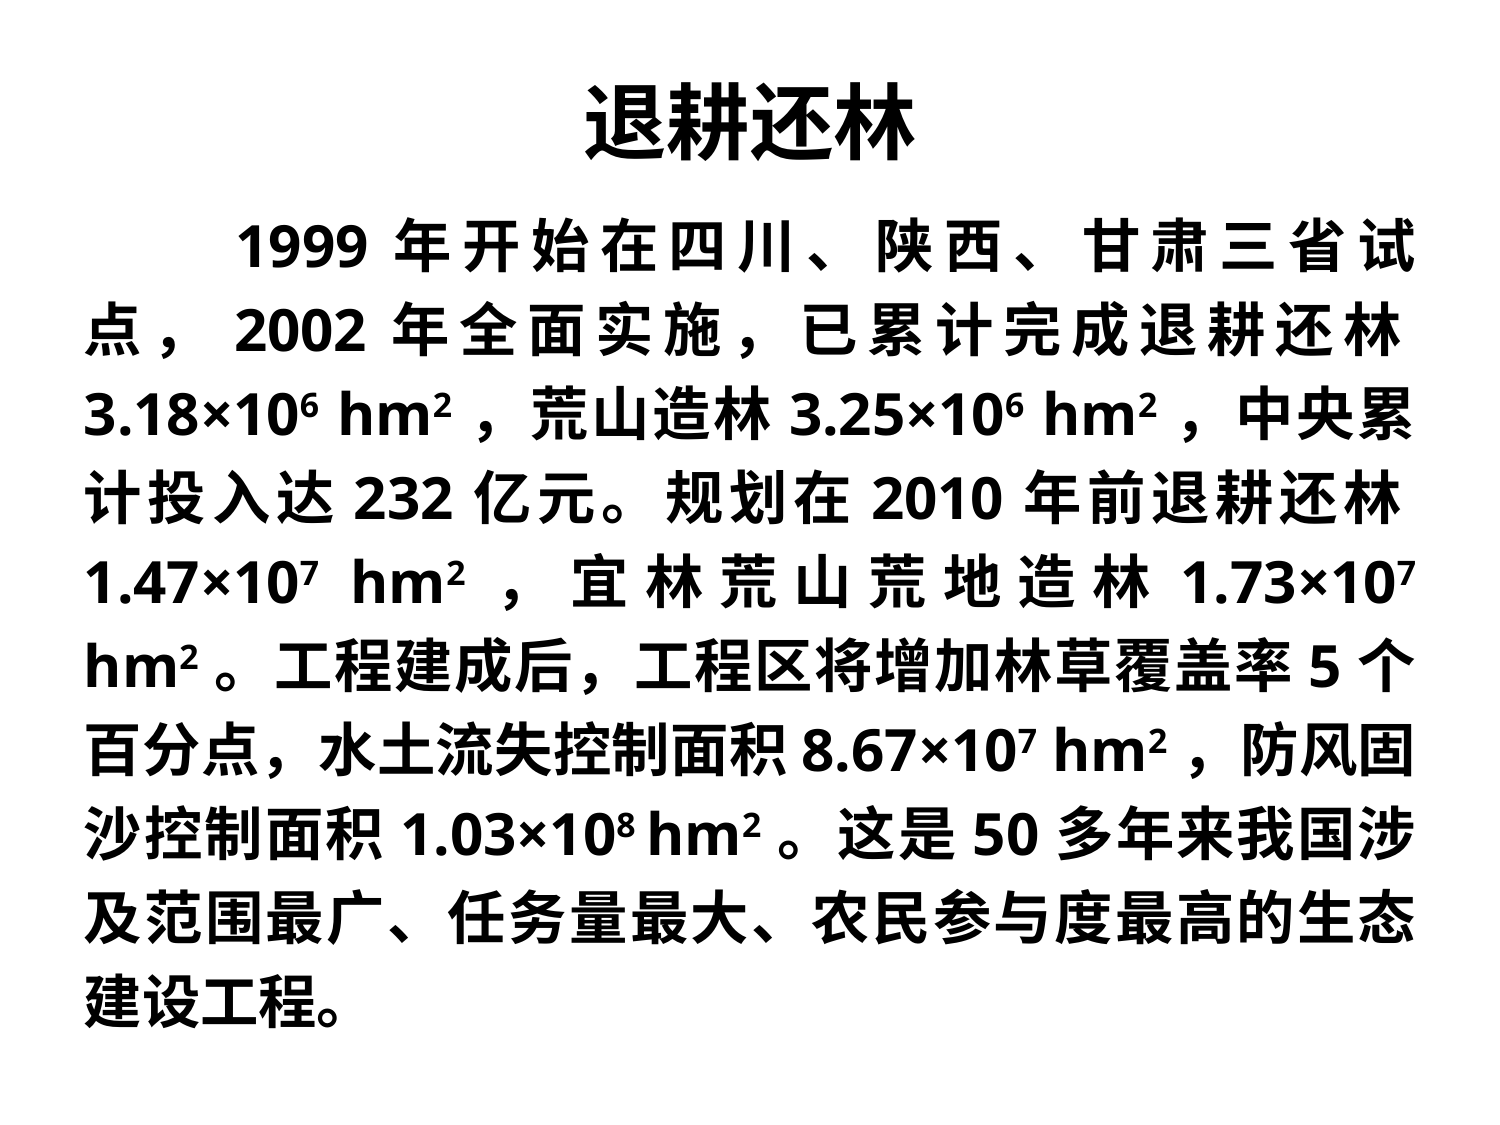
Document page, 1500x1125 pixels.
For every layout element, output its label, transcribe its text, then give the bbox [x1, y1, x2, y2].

text_box 退耕还林 1999年开始在四川、陕西、甘肃三省试点，2002年全面实施，已累计完成退耕还林3.18×106 hm2，荒山造林3.25×106 hm2，中央累计投入达232亿元。规划在2010年前退耕还林1.47×107 hm2，宜林荒山荒地造林1.73×107 hm2。工程建成后，工程区将增加林草覆盖率5个百分点，水土流失控制面积8.67×107 hm2，防风固沙控制面积1.03×108 hm2。这是50多年来我国涉及范围最广、任务量最大、农民参与度最高的生态建设工程。 [69, 42, 1431, 1043]
